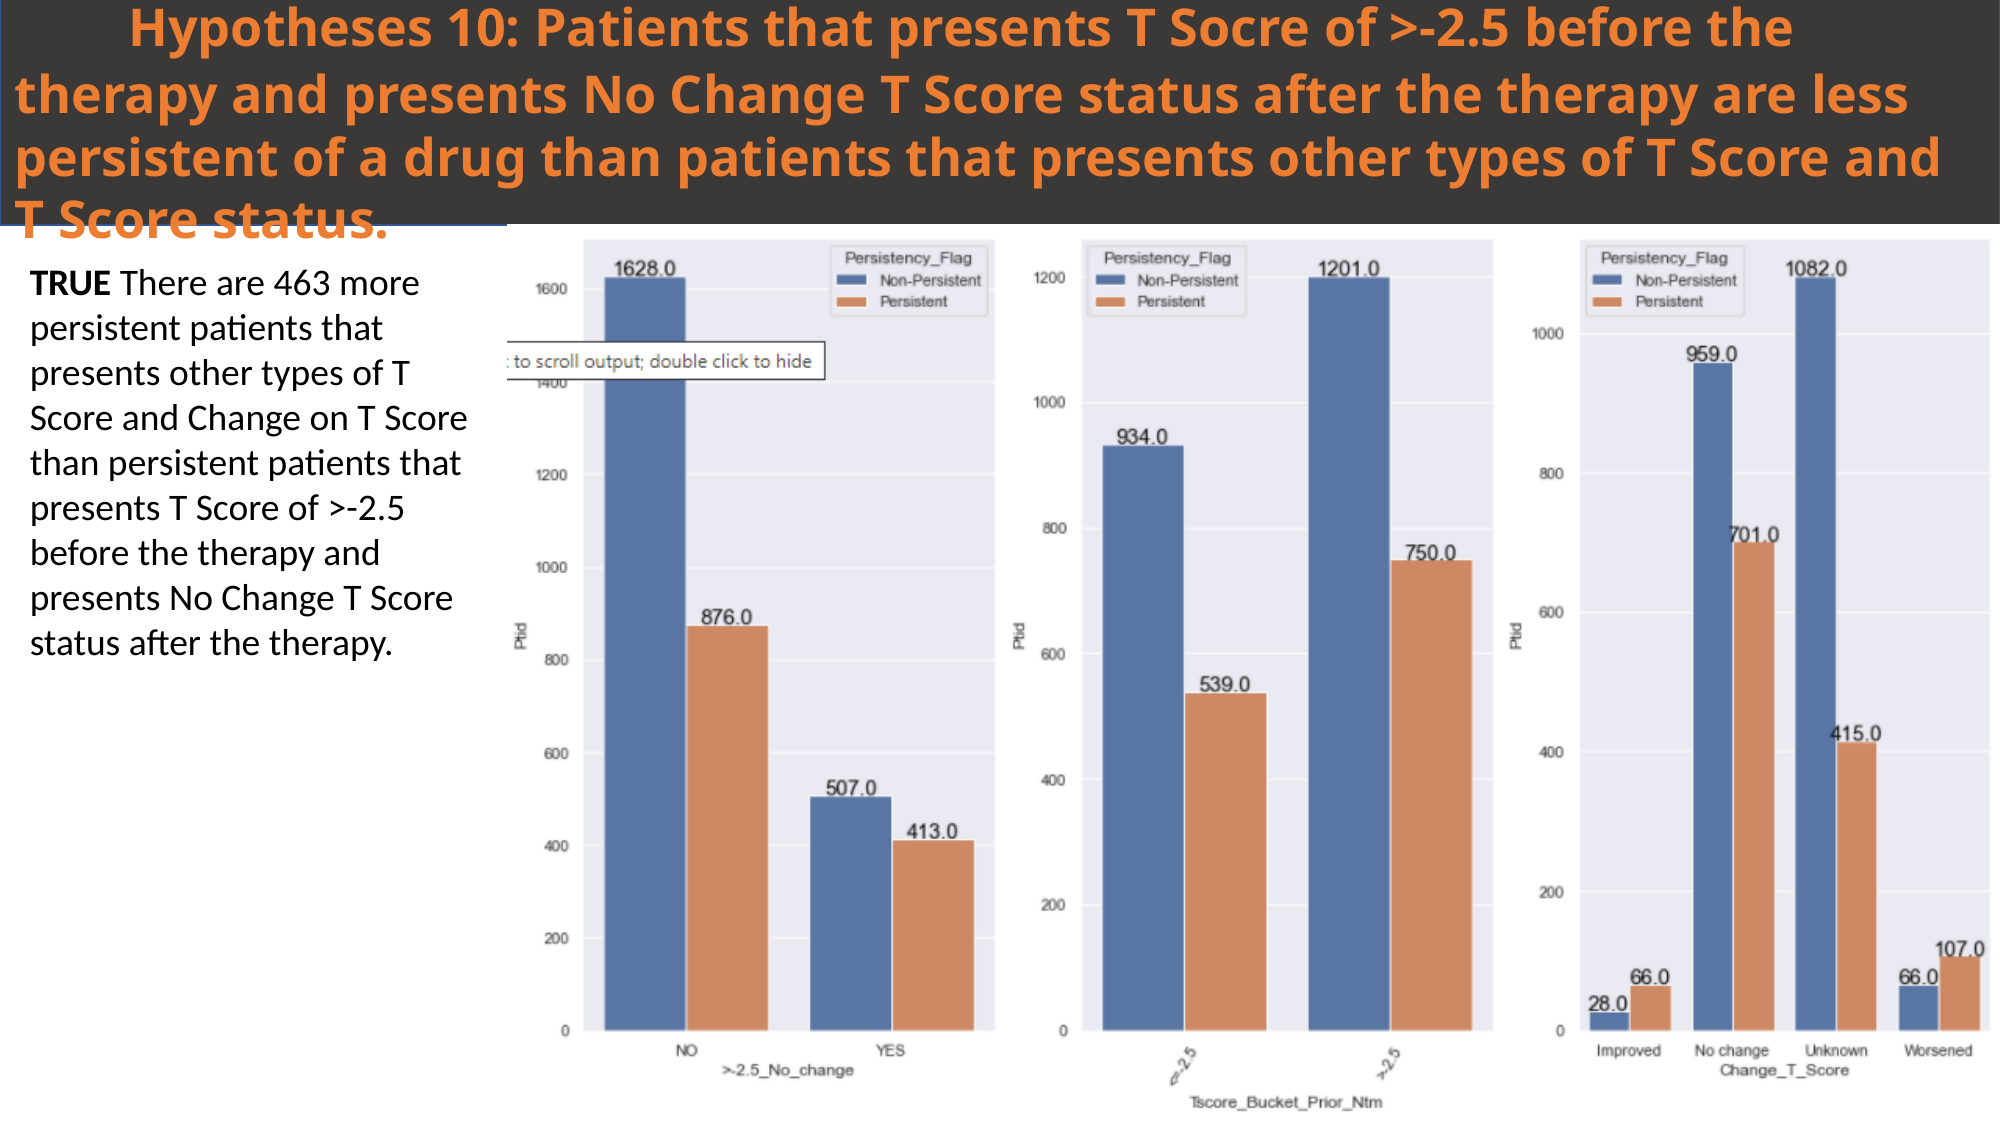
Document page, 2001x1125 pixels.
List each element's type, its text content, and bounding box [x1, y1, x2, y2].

text_box Hypotheses 10: Patients that presents T Socre of >-2.5 before the therapy and presents No Change T Score status after the therapy are less persistent of a drug than patients that presents other types of T Score and T Score status. [0, 0, 2000, 226]
text_box TRUE There are 463 more persistent patients that presents other types of T Score and Change on T Score than persistent patients that presents T Score of >-2.5 before the therapy and presents No Change T Score status after the therapy. [15, 250, 507, 671]
picture [507, 224, 2000, 1116]
